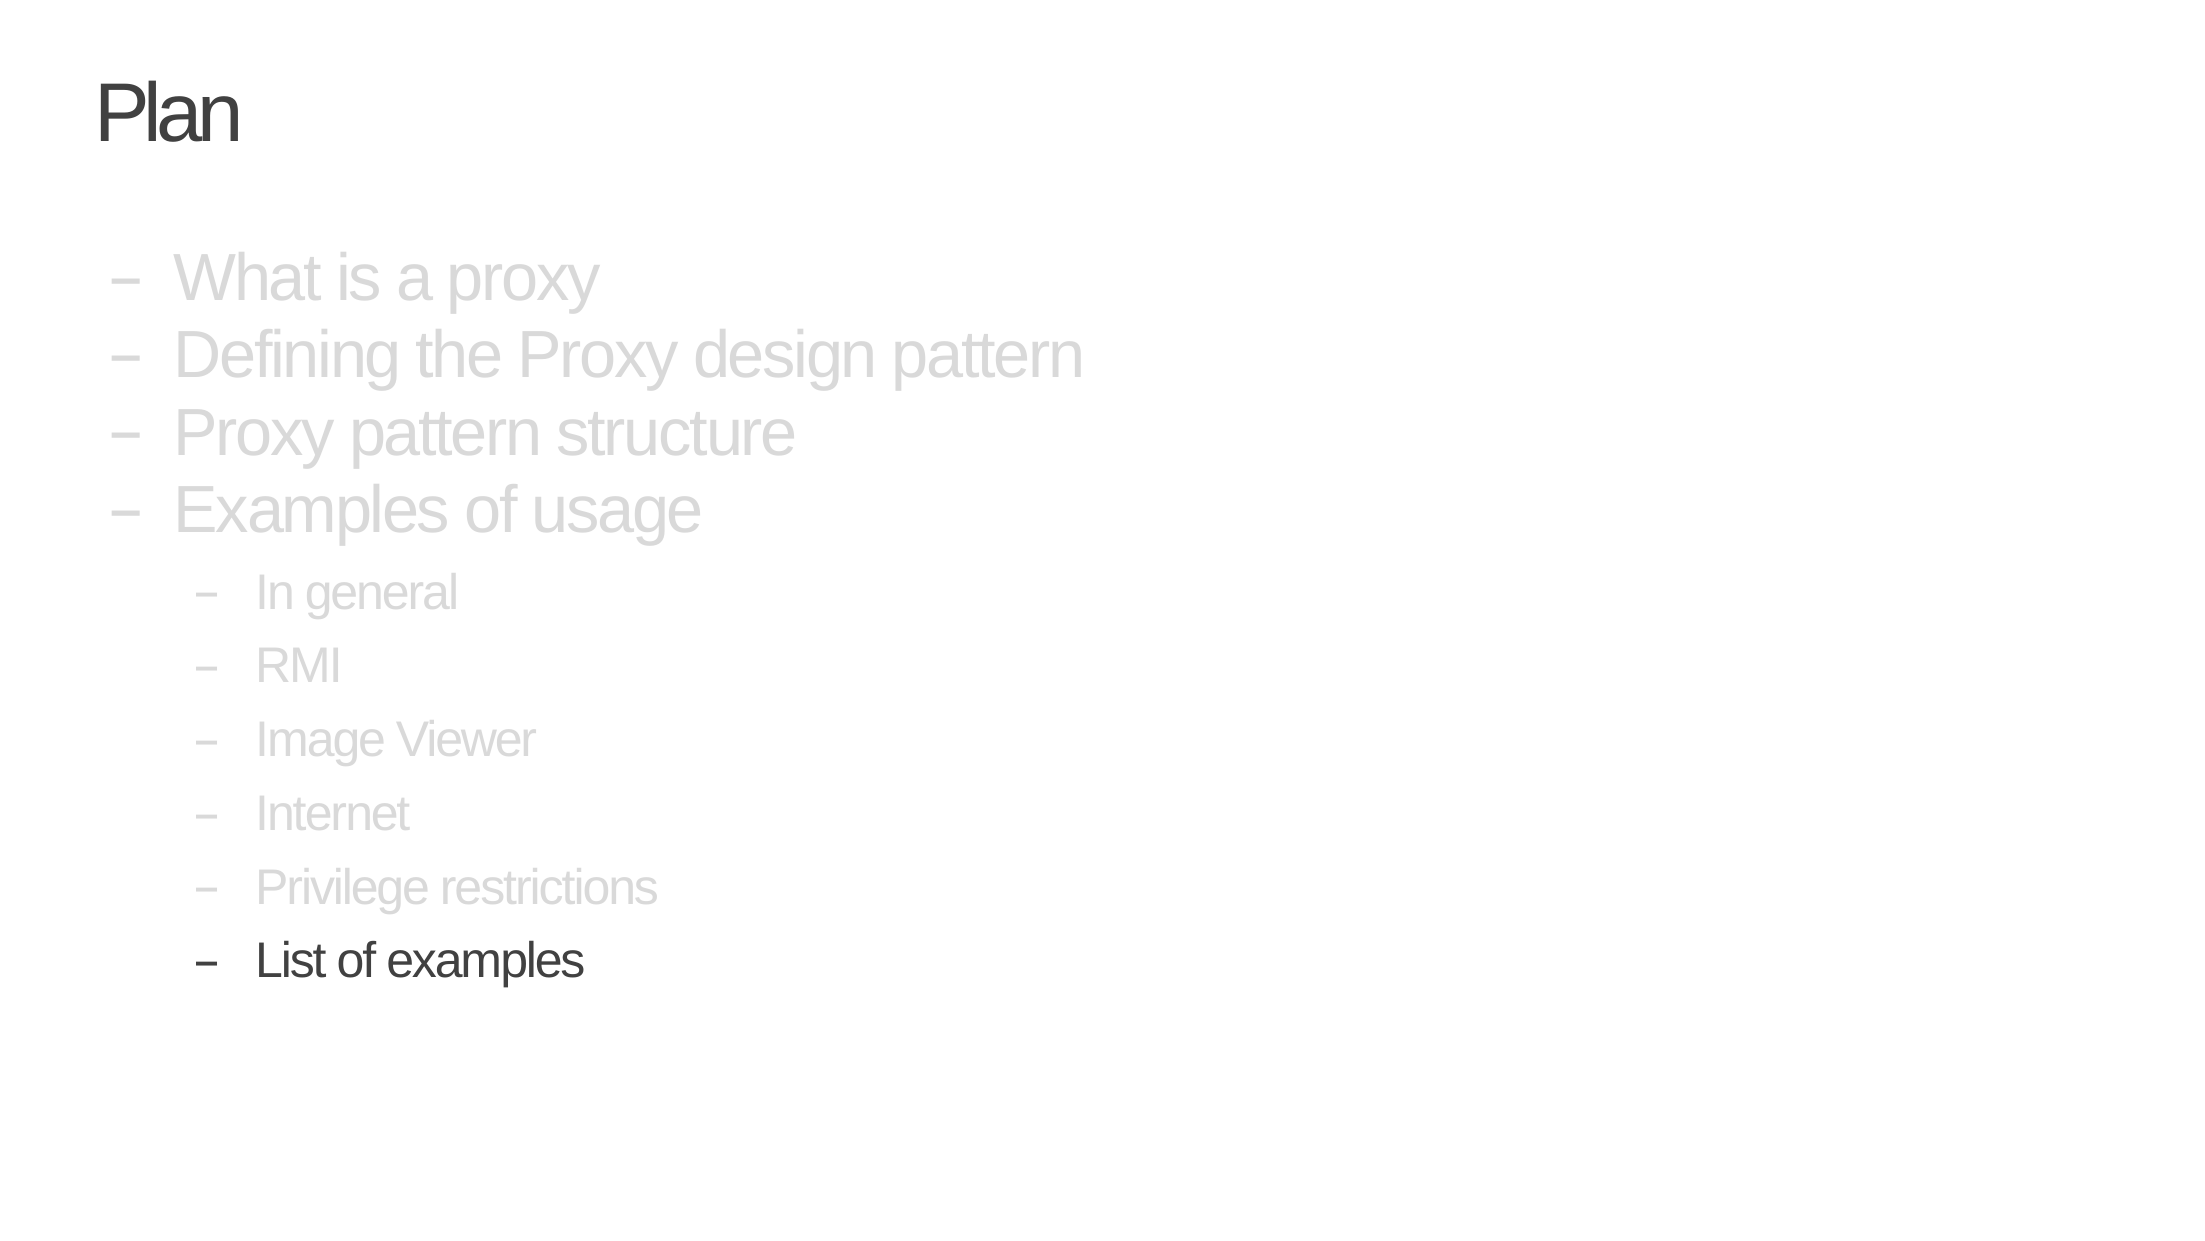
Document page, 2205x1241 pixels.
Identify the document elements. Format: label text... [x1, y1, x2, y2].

title Plan [94, 64, 2205, 219]
list What is a proxy Defining the Proxy design pattern Proxy pattern structure Examples of usage In general RMI Image Viewer Internet Privilege restrictions List of examples [94, 242, 2205, 1140]
